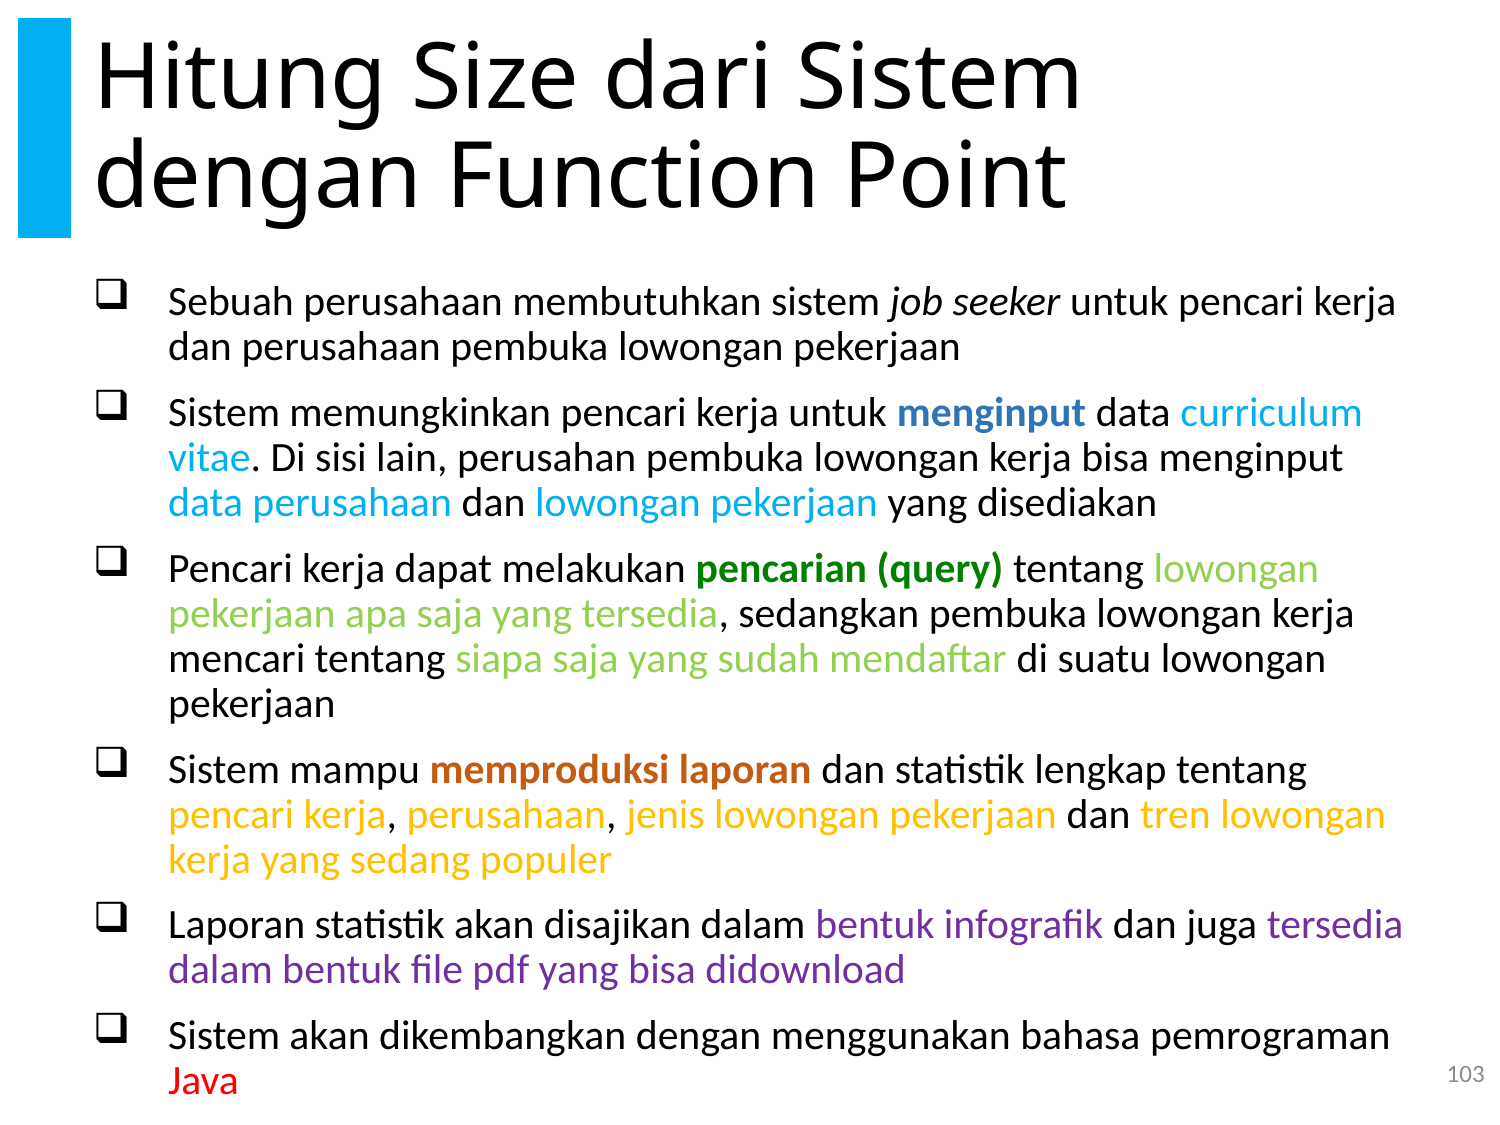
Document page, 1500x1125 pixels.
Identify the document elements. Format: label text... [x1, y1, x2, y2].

list Sebuah perusahaan membutuhkan sistem job seeker untuk pencari kerja dan perusahaan pembuka lowongan pekerjaan Sistem memungkinkan pencari kerja untuk menginput data curriculum vitae. Di sisi lain, perusahan pembuka lowongan kerja bisa menginput data perusahaan dan lowongan pekerjaan yang disediakan Pencari kerja dapat melakukan pencarian (query) tentang lowongan pekerjaan apa saja yang tersedia, sedangkan pembuka lowongan kerja mencari tentang siapa saja yang sudah mendaftar di suatu lowongan pekerjaan Sistem mampu memproduksi laporan dan statistik lengkap tentang pencari kerja, perusahaan, jenis lowongan pekerjaan dan tren lowongan kerja yang sedang populer Laporan statistik akan disajikan dalam bentuk infografik dan juga tersedia dalam bentuk file pdf yang bisa didownload Sistem akan dikembangkan dengan menggunakan bahasa pemrograman Java [78, 272, 1443, 1070]
title Hitung Size dari Sistem dengan Function Point [78, 19, 1443, 237]
slide_number 103 [1162, 1042, 1500, 1103]
